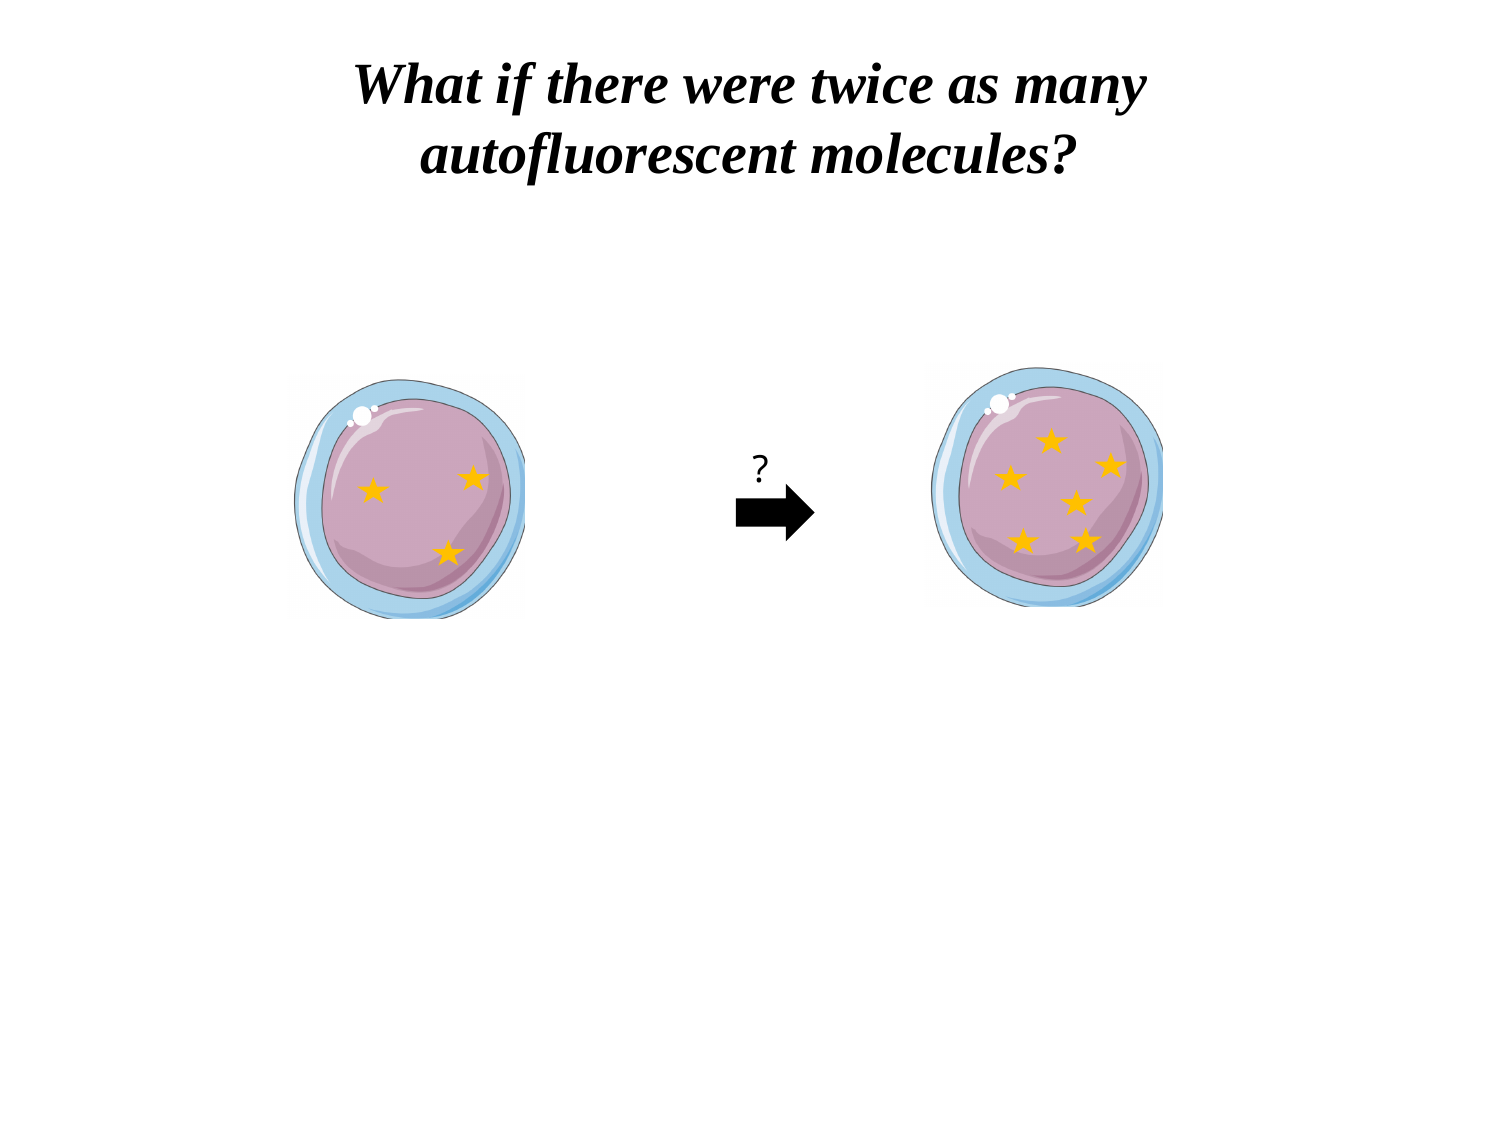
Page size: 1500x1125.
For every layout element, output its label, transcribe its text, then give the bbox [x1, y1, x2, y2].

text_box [924, 361, 1163, 607]
text_box What if there were twice as many autofluorescent molecules? [149, 37, 1350, 193]
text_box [286, 374, 526, 620]
text_box [735, 485, 815, 542]
text_box ? [737, 437, 788, 498]
